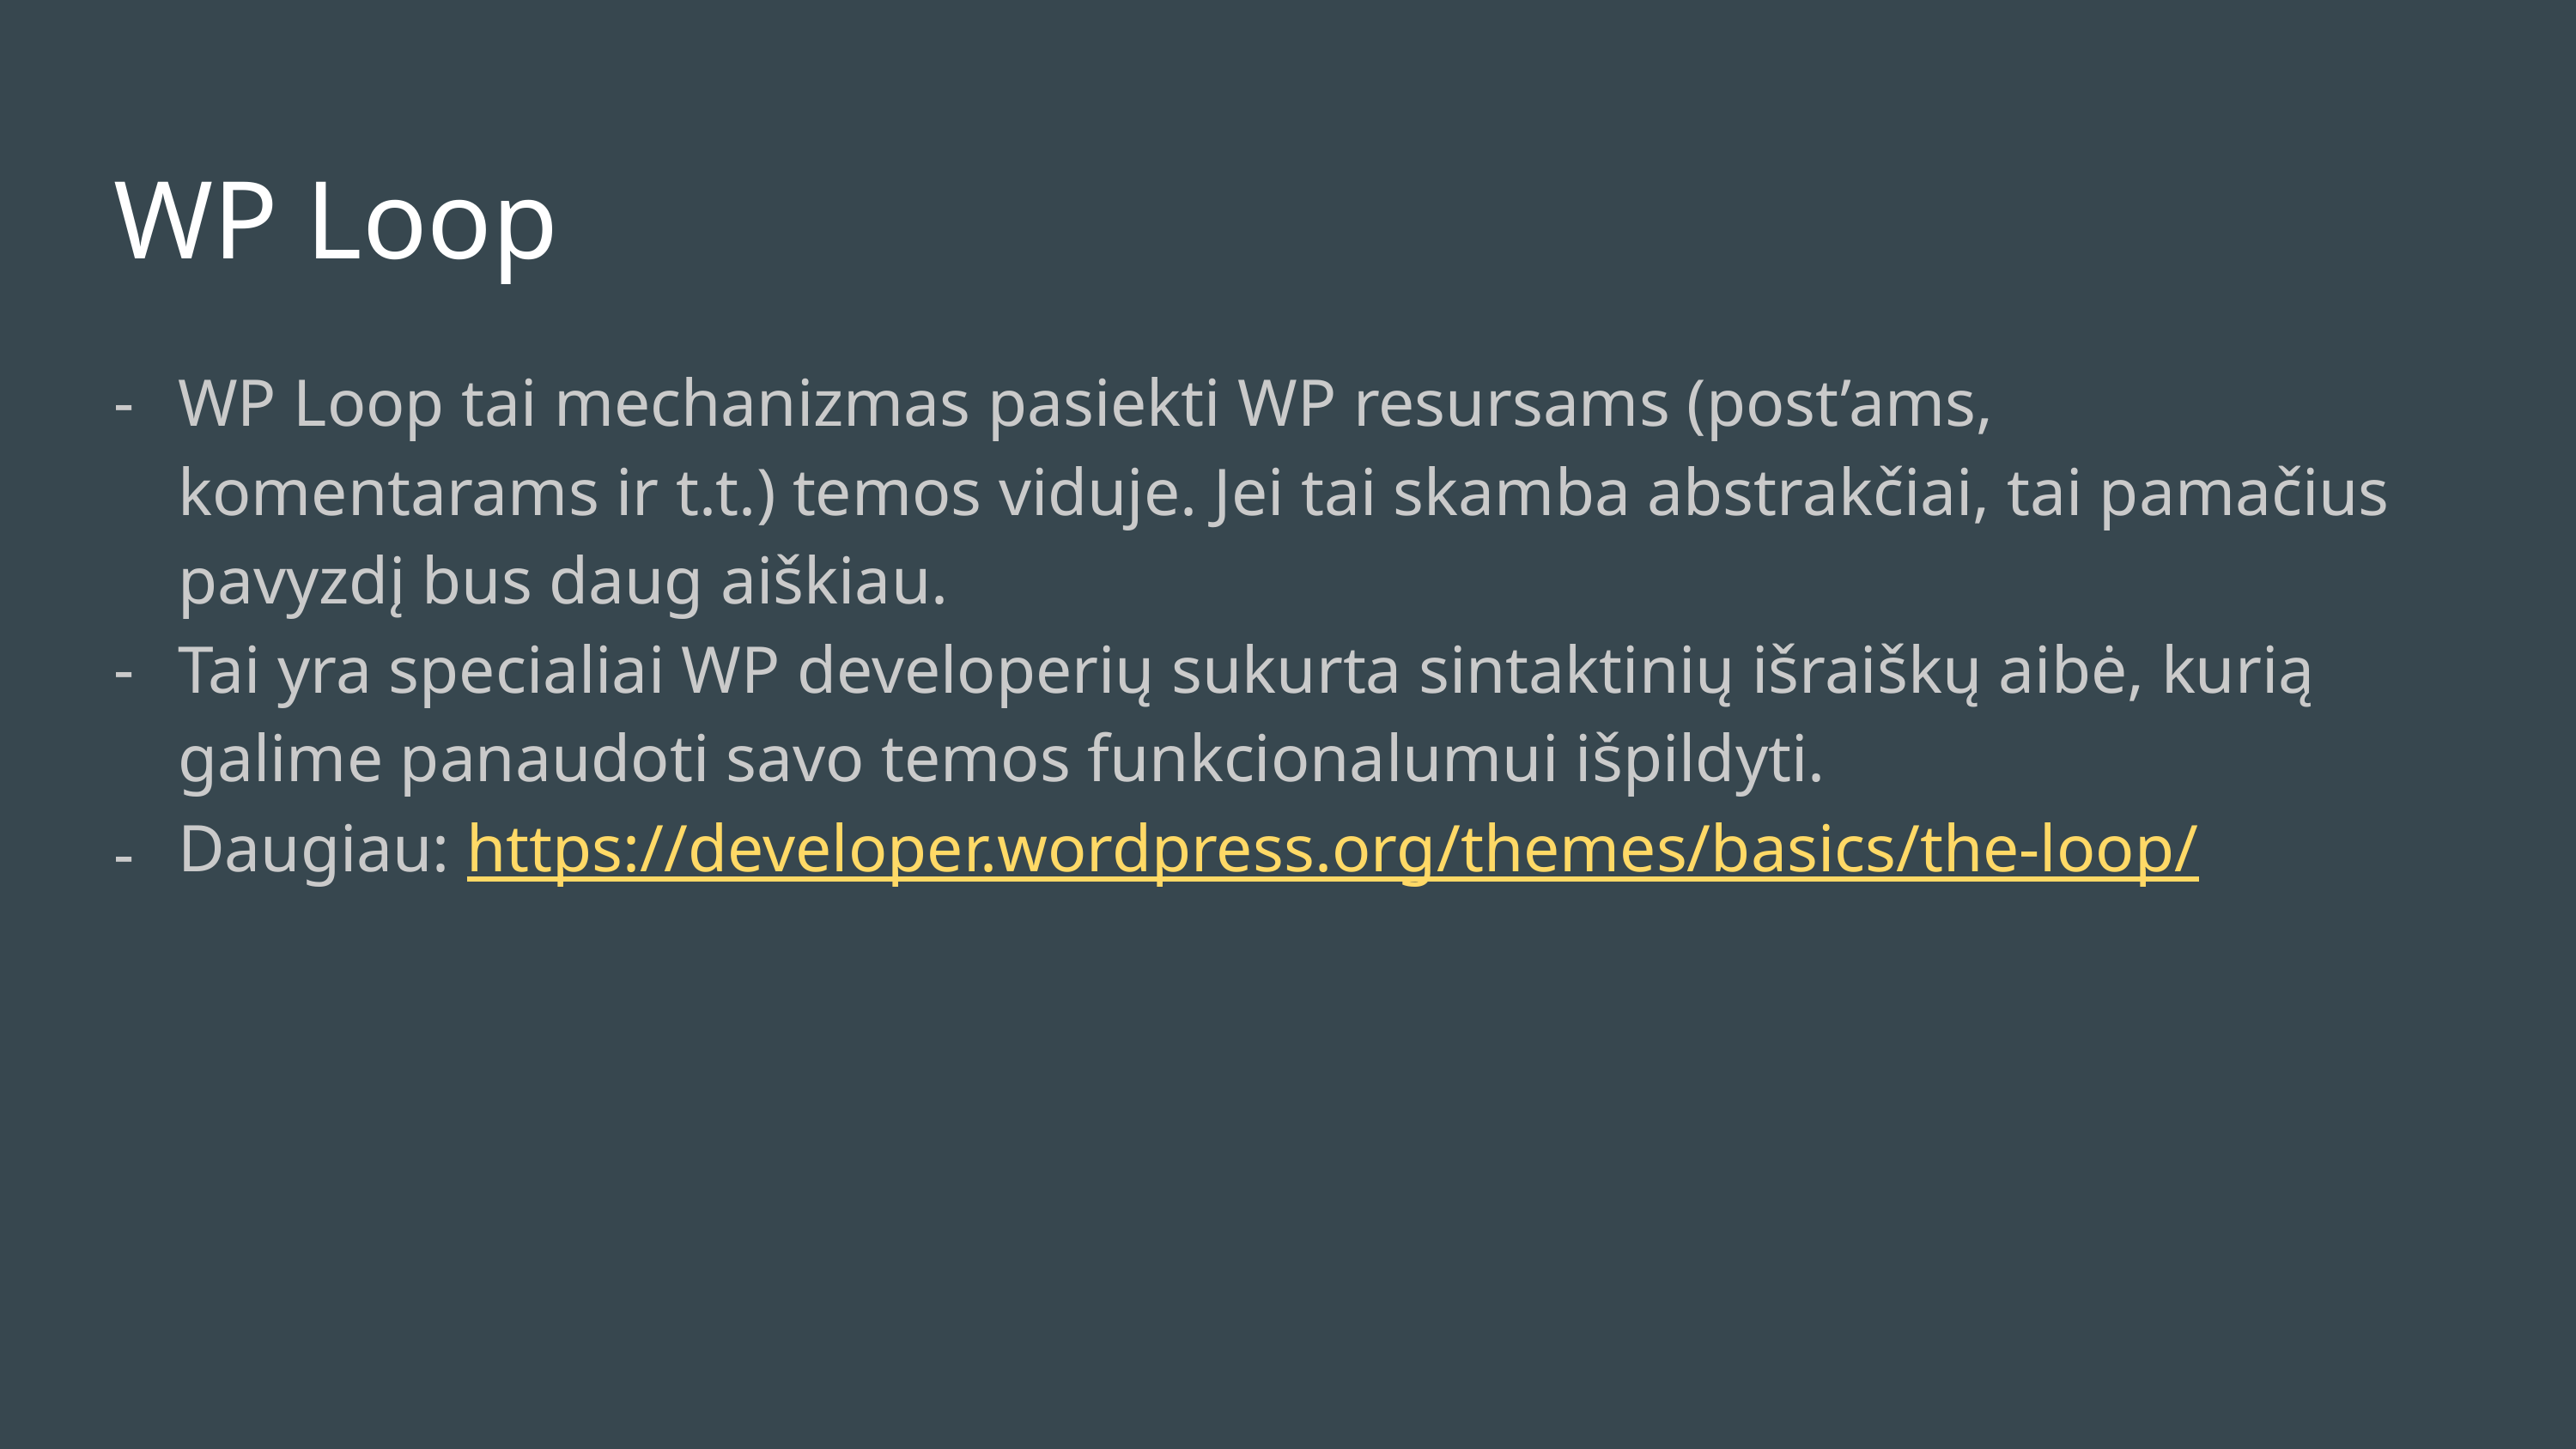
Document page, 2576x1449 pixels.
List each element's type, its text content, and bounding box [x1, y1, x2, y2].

title WP Loop [88, 124, 2488, 287]
list WP Loop tai mechanizmas pasiekti WP resursams (post’ams, komentarams ir t.t.) temos viduje. Jei tai skamba abstrakčiai, tai pamačius pavyzdį bus daug aiškiau. Tai yra specialiai WP developerių sukurta sintaktinių išraiškų aibė, kurią galime panaudoti savo temos funkcionalumui išpildyti. Daugiau: https://developer.wordpress.org/themes/basics/the-loop/ [88, 324, 2444, 1287]
